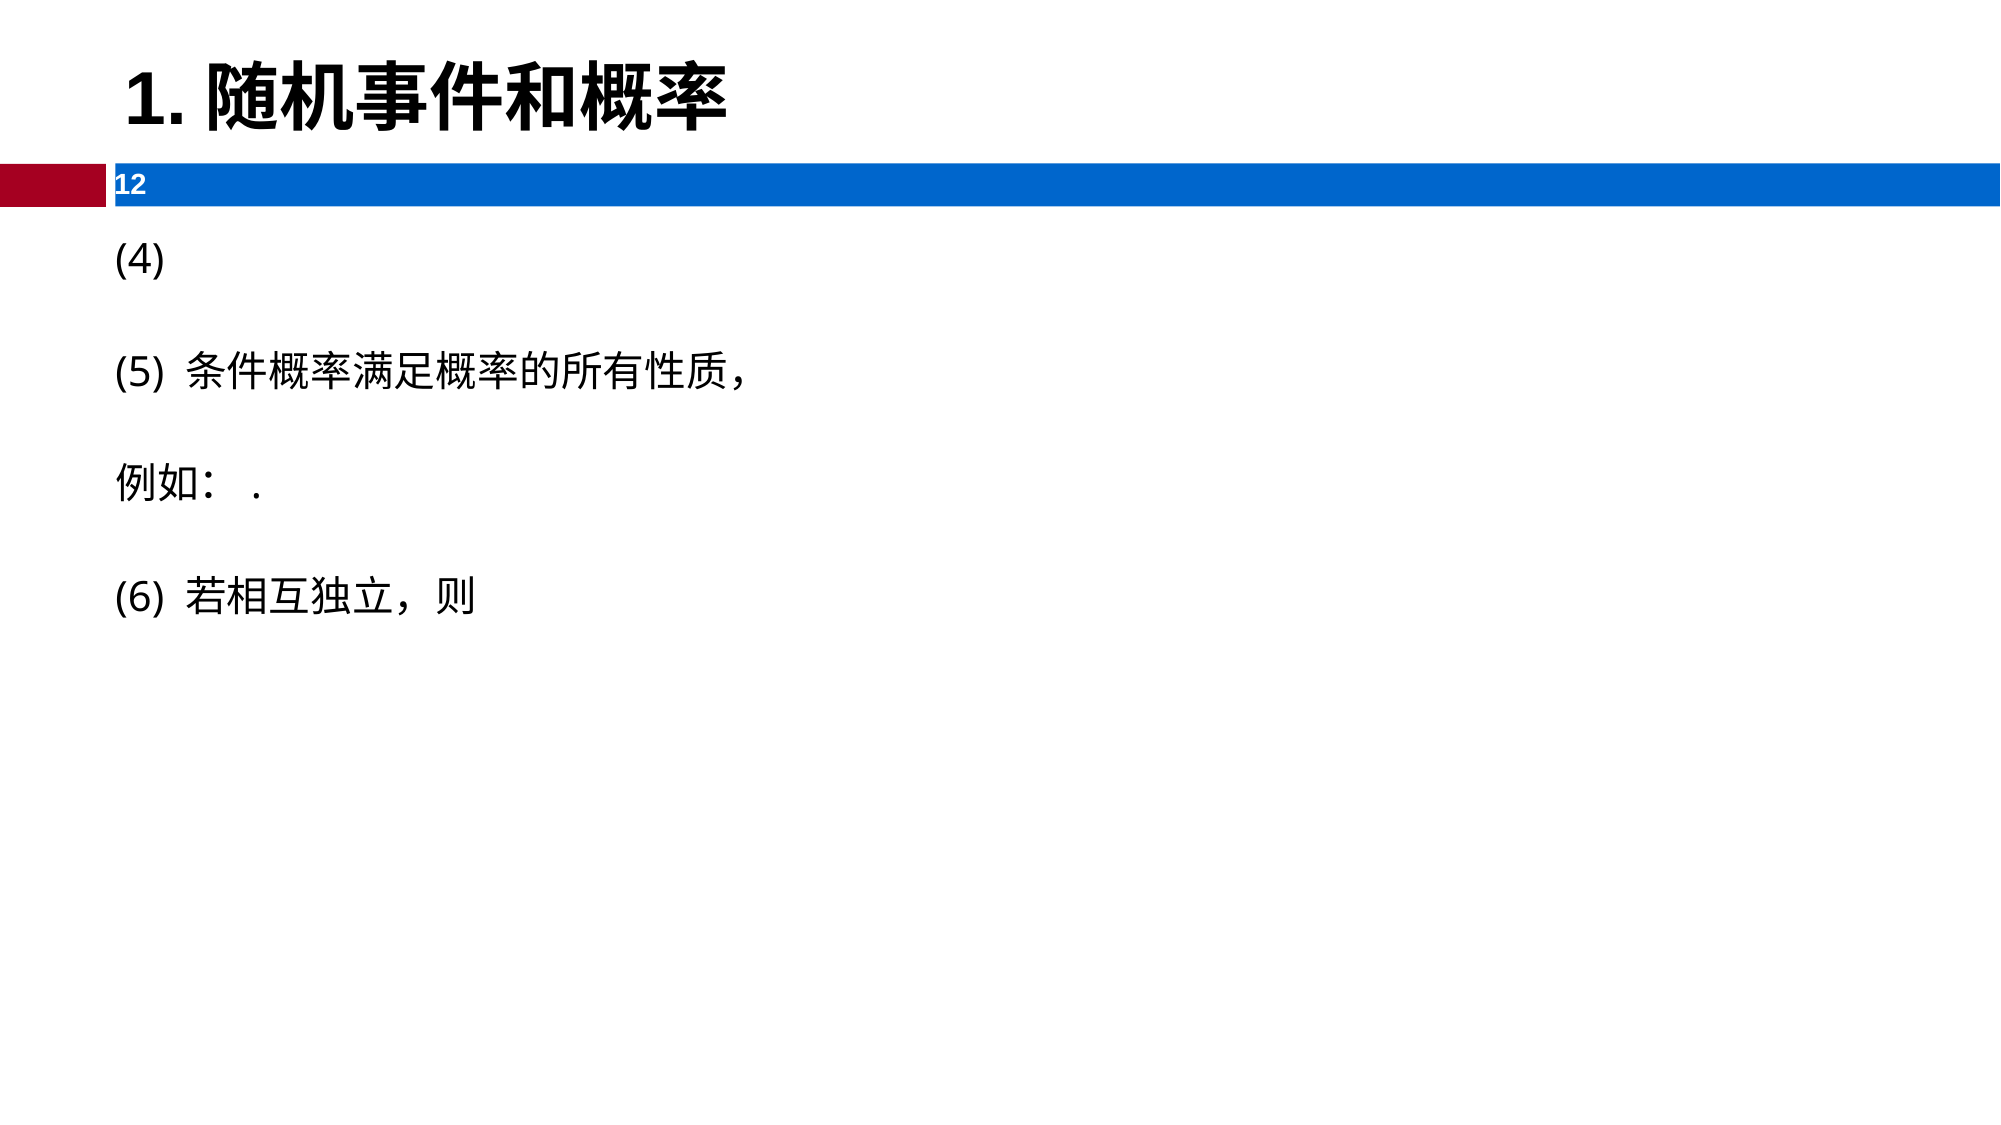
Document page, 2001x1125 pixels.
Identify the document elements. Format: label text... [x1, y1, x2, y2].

title 1.随机事件和概率 [109, 38, 811, 150]
